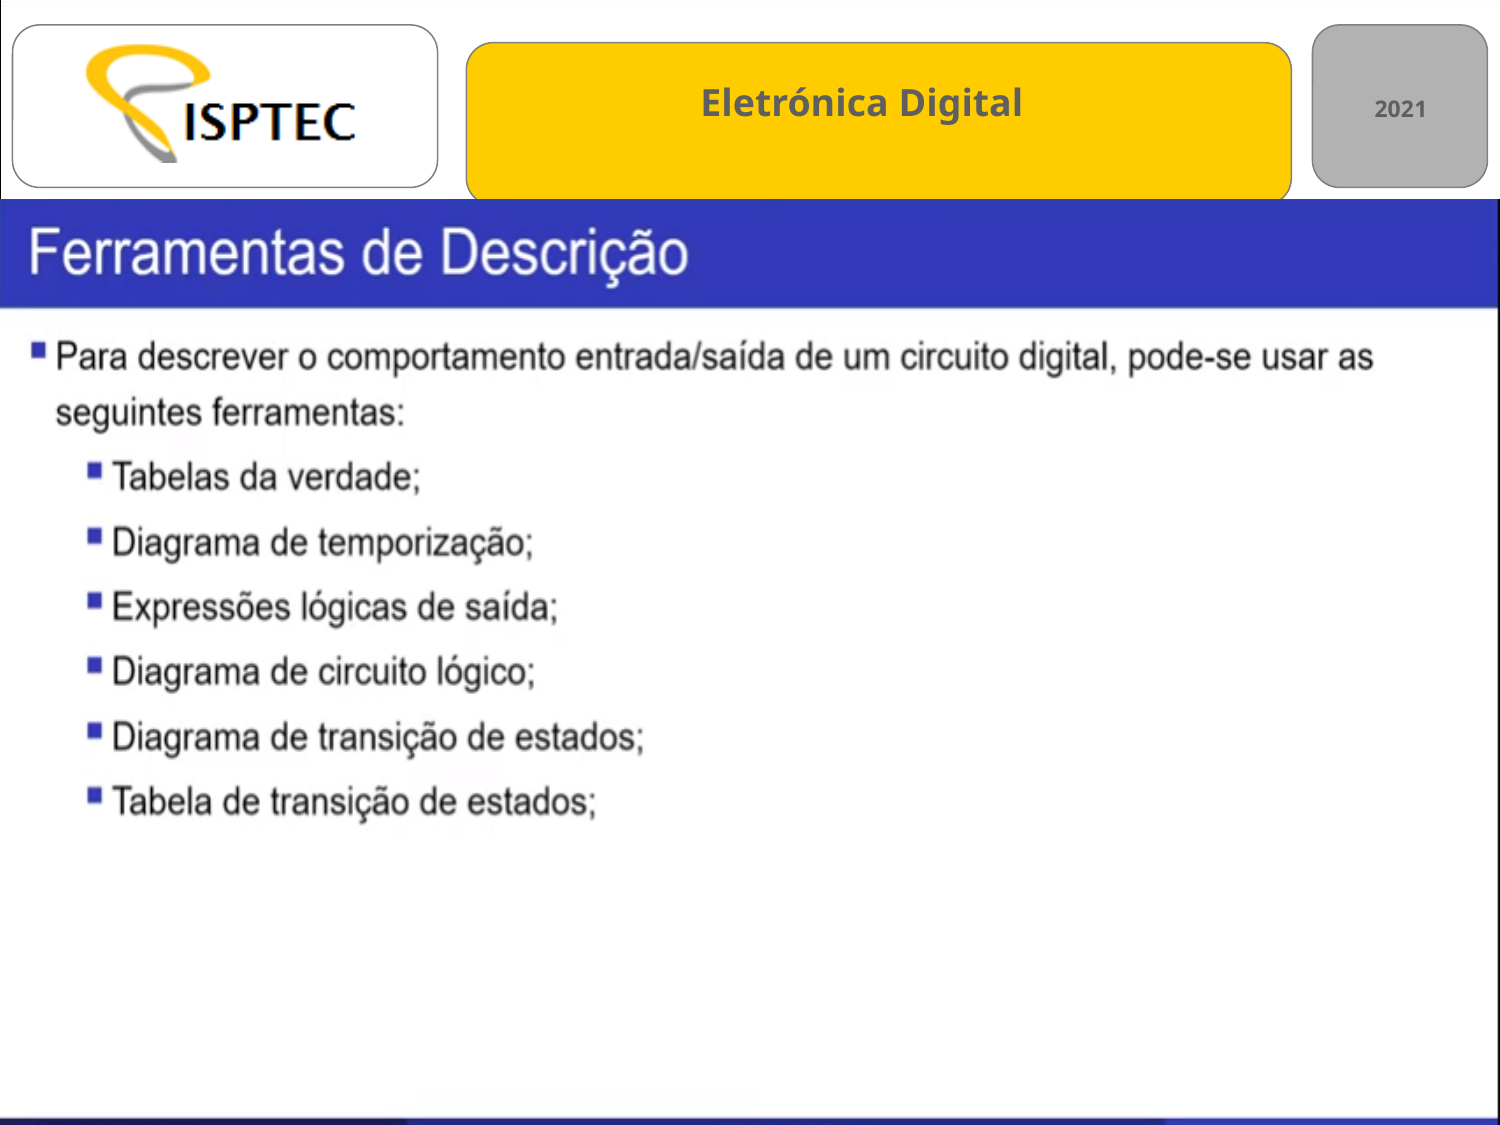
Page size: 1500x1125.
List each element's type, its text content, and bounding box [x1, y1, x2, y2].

text_box [12, 24, 438, 188]
text_box [1312, 24, 1488, 188]
picture [0, 0, 1500, 1125]
text_box Eletrónica Digital [478, 71, 1275, 132]
text_box [466, 42, 1292, 198]
text_box 2021 [1319, 87, 1483, 130]
